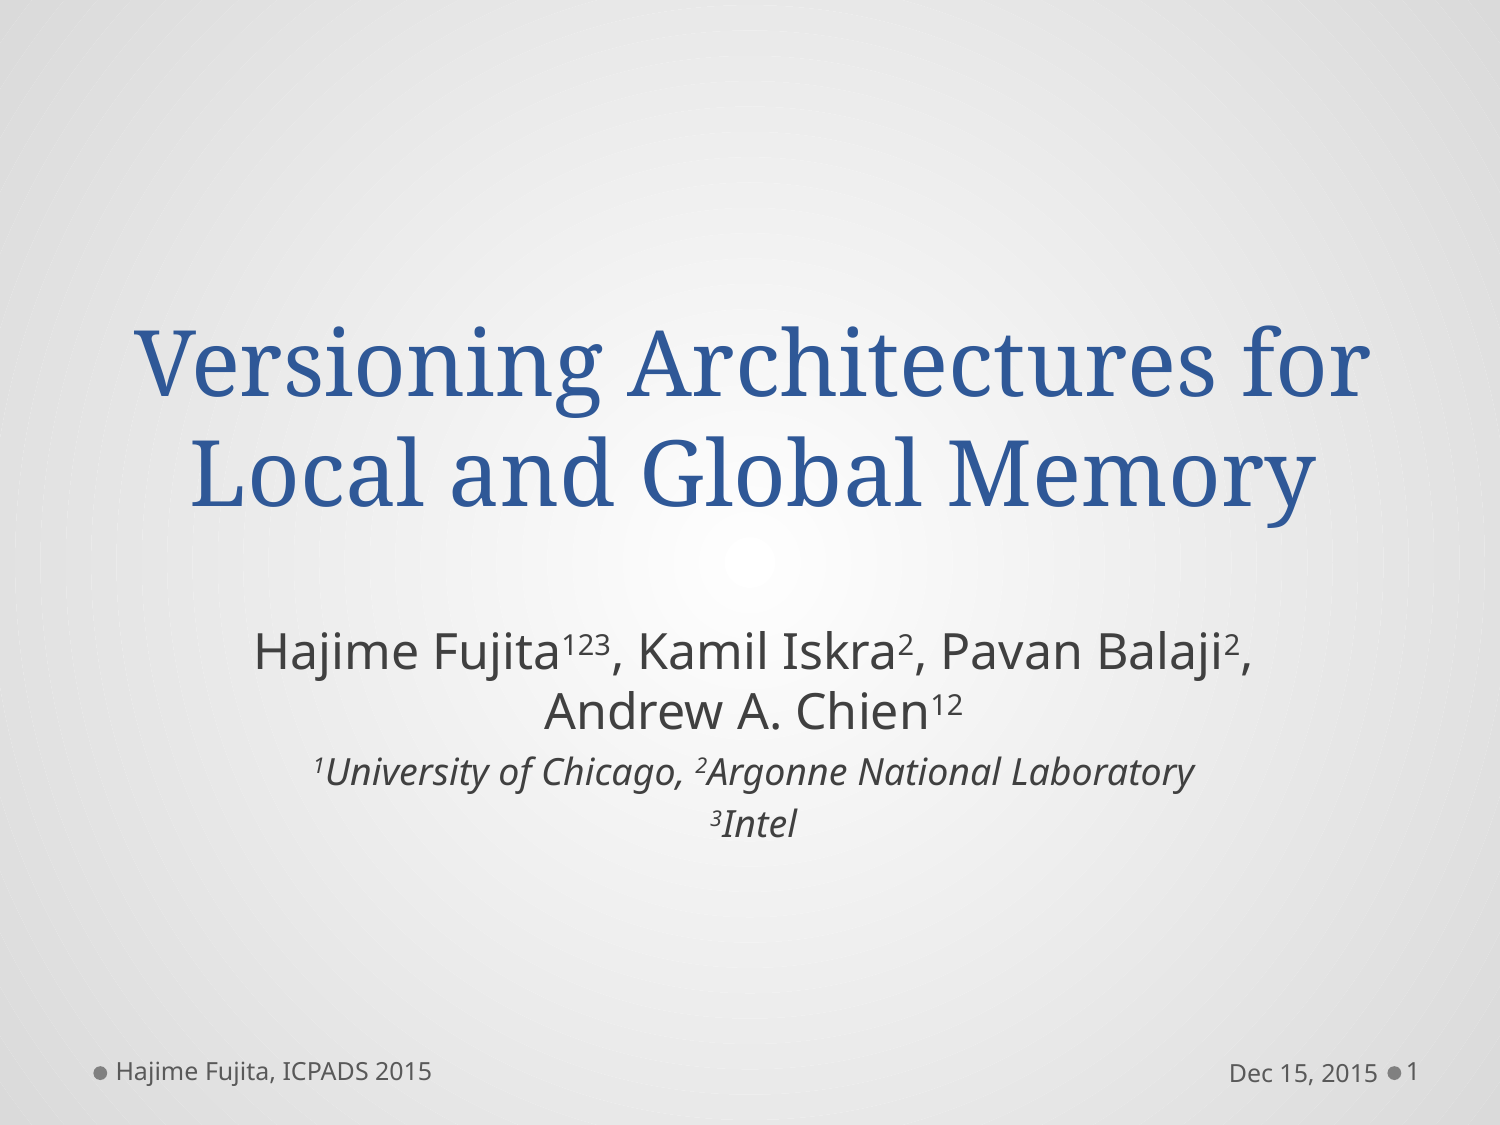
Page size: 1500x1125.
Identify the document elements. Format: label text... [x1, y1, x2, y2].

subtitle Hajime Fujita123, Kamil Iskra2, Pavan Balaji2, Andrew A. Chien12 1University of Chicago, 2Argonne National Laboratory 3Intel [169, 612, 1338, 910]
title Versioning Architectures for Local and Global Memory [116, 261, 1392, 532]
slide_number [1043, 1042, 1386, 1103]
slide_number 1 [1401, 1042, 1494, 1103]
footer Hajime Fujita, ICPADS 2015 [108, 1042, 576, 1103]
